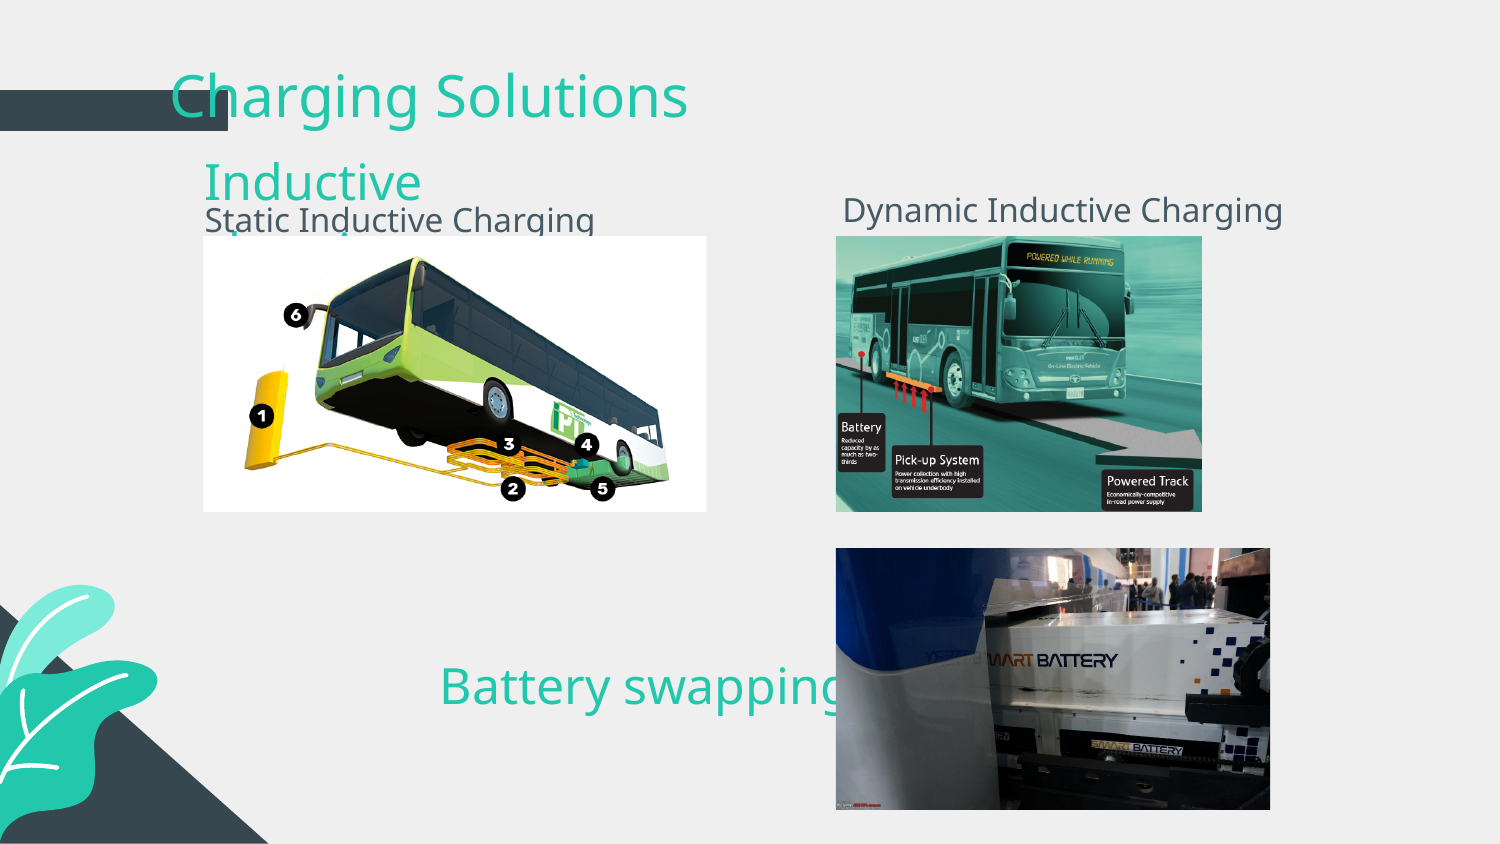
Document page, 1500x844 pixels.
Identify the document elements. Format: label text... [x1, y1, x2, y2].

picture [835, 548, 1271, 811]
text_box Static Inductive Charging [189, 177, 696, 261]
text_box Inductive charging [189, 126, 590, 177]
text_box Dynamic Inductive Charging [827, 167, 1334, 251]
title Charging Solutions [154, 33, 1346, 117]
picture [835, 236, 1203, 512]
picture [202, 236, 707, 512]
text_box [0, 584, 170, 841]
text_box Battery swapping [424, 630, 830, 714]
